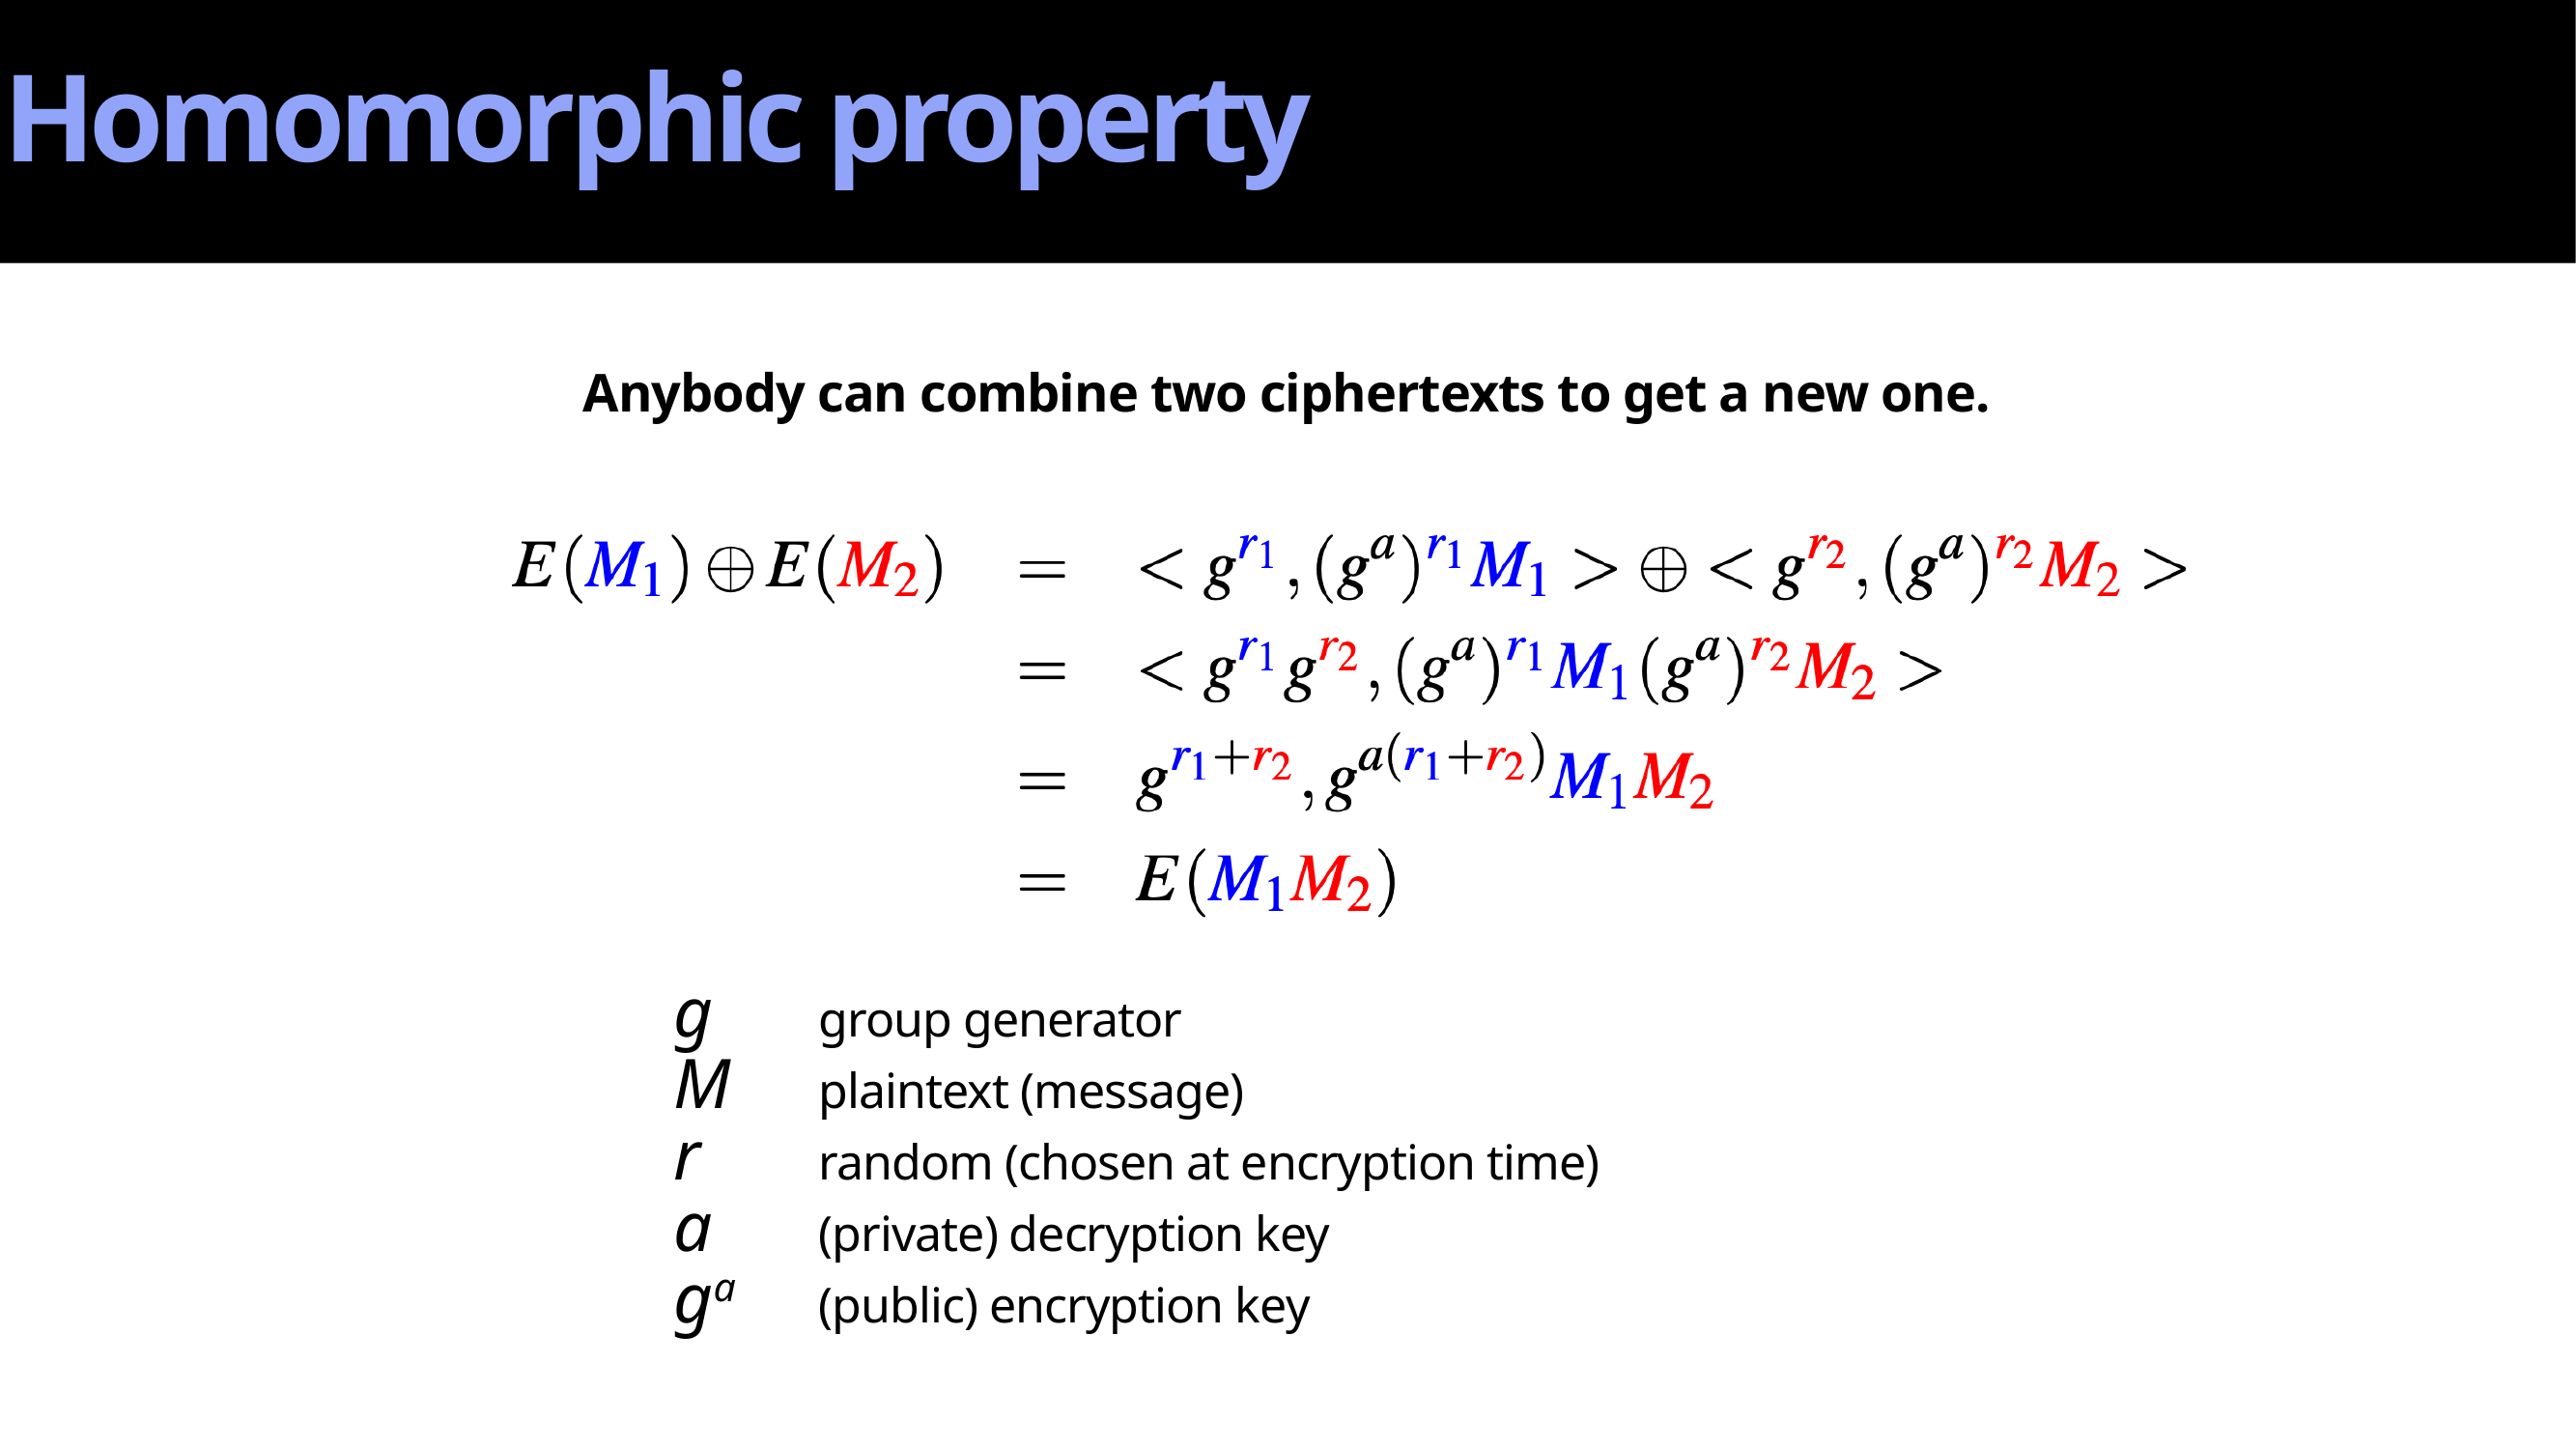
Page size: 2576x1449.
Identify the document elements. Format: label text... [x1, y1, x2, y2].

text_box Anybody can combine two ciphertexts to get a new one. [576, 353, 1999, 431]
text_box g group generator M plaintext (message) r random (chosen at encryption time) a (private) decryption key ga (public) encryption key [673, 998, 2032, 1383]
picture [512, 533, 2187, 918]
title Homomorphic property [0, 0, 2576, 265]
